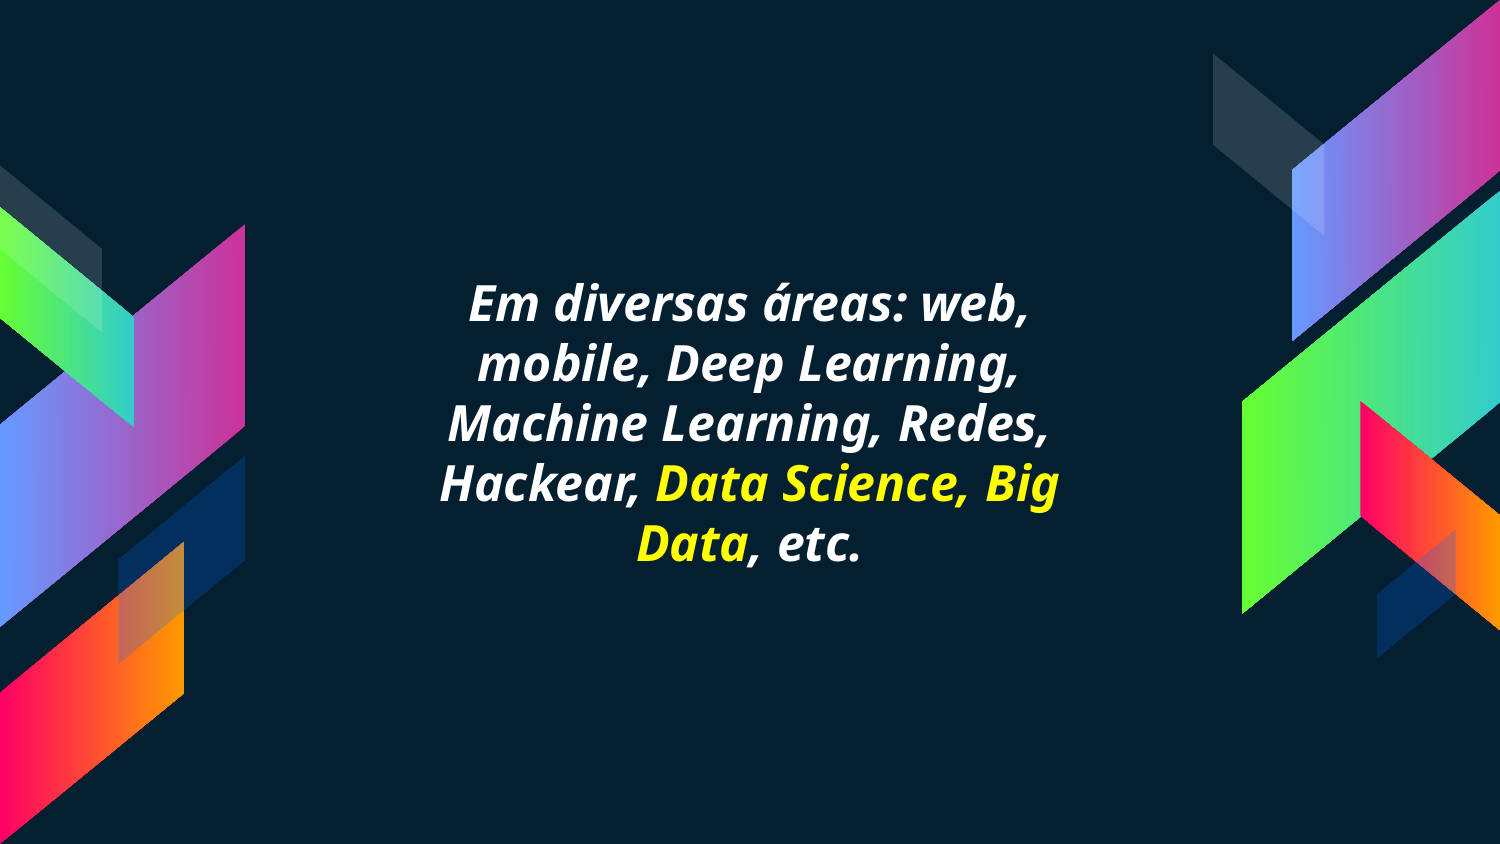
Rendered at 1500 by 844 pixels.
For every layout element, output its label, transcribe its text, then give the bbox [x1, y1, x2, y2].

list Em diversas áreas: web, mobile, Deep Learning, Machine Learning, Redes, Hackear, Data Science, Big Data, etc. [365, 354, 1135, 490]
